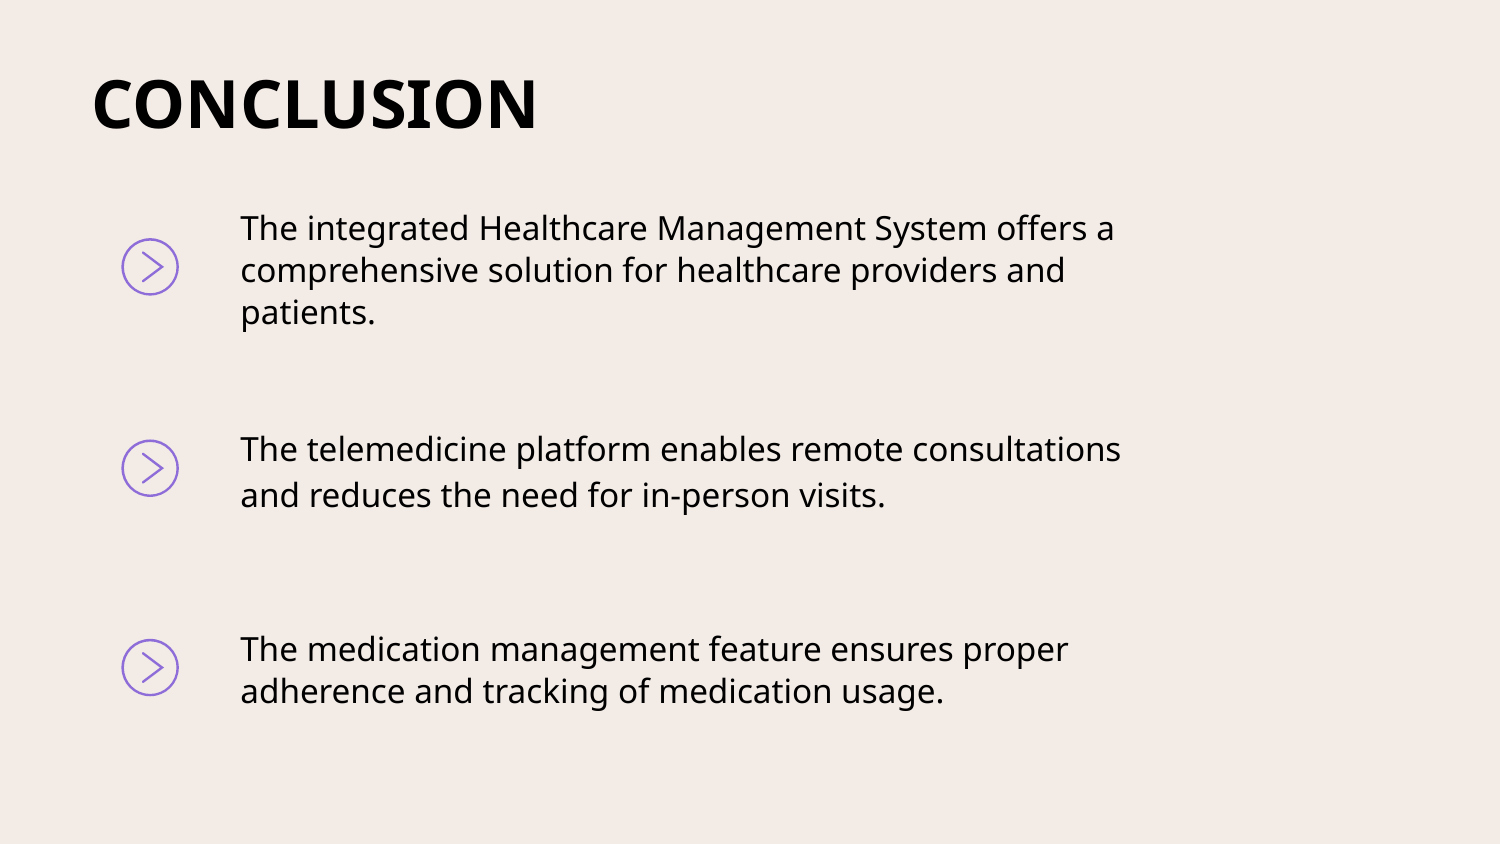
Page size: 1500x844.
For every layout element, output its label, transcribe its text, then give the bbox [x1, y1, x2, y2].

text_box [121, 439, 179, 497]
list The telemedicine platform enables remote consultations and reduces the need for in-person visits. [225, 387, 1201, 550]
list The medication management feature ensures proper adherence and tracking of medication usage. [225, 587, 1201, 750]
list The integrated Healthcare Management System offers a comprehensive solution for healthcare providers and patients. [225, 187, 1201, 349]
title CONCLUSION [76, 54, 1427, 149]
text_box [121, 238, 179, 296]
text_box [121, 638, 179, 697]
